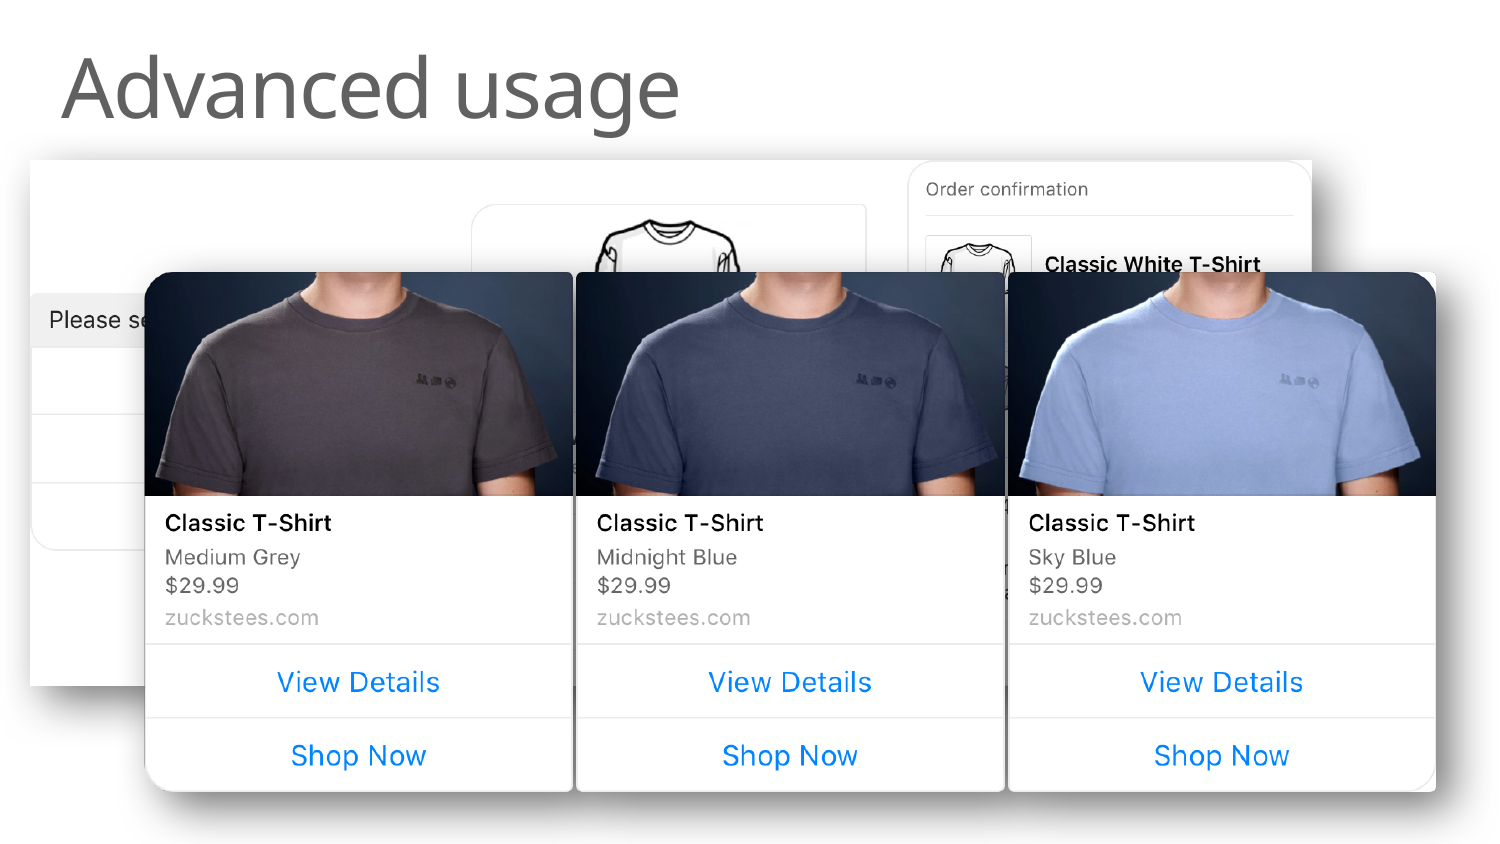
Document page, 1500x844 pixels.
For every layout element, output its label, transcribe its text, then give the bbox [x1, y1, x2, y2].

picture [30, 160, 1476, 832]
title Advanced usage [44, 35, 1456, 147]
